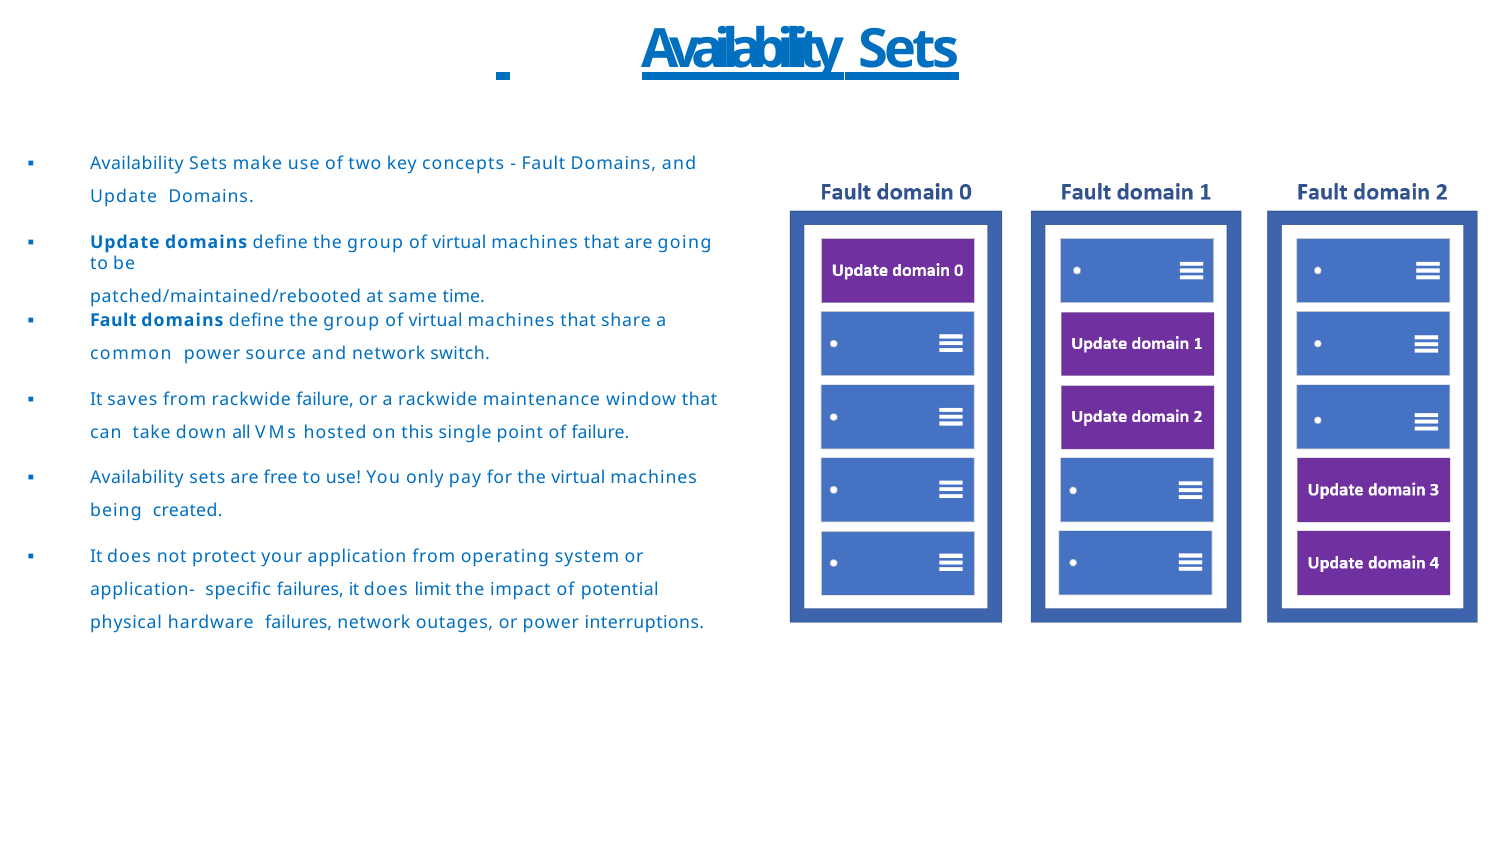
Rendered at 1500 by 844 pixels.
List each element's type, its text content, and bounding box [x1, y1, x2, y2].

text_box ▪ [25, 384, 37, 410]
text_box ▪ [25, 463, 37, 488]
text_box ▪ [25, 148, 37, 174]
text_box It saves from rackwide failure, or a rackwide maintenance window that can take down all VMs hosted on this single point of failure. [87, 373, 741, 442]
text_box ▪ [25, 227, 37, 252]
picture [789, 183, 1478, 624]
text_box Fault domains define the group of virtual machines that share a common power source and network switch. [87, 295, 726, 364]
text_box It does not protect your application from operating system or application- specific failures, it does limit the impact of potential physical hardware failures, network outages, or power interruptions. [87, 530, 734, 632]
text_box Availability Sets make use of two key concepts - Fault Domains, and Update Domains. [87, 138, 753, 207]
text_box ▪ [25, 541, 37, 567]
text_box Availability sets are free to use! You only pay for the virtual machines being created. [87, 452, 745, 521]
text_box Update domains define the group of virtual machines that are going to be patched/maintained/rebooted at same time. [87, 217, 734, 307]
text_box ▪ [25, 306, 37, 331]
title Availability Sets [493, 11, 1065, 155]
